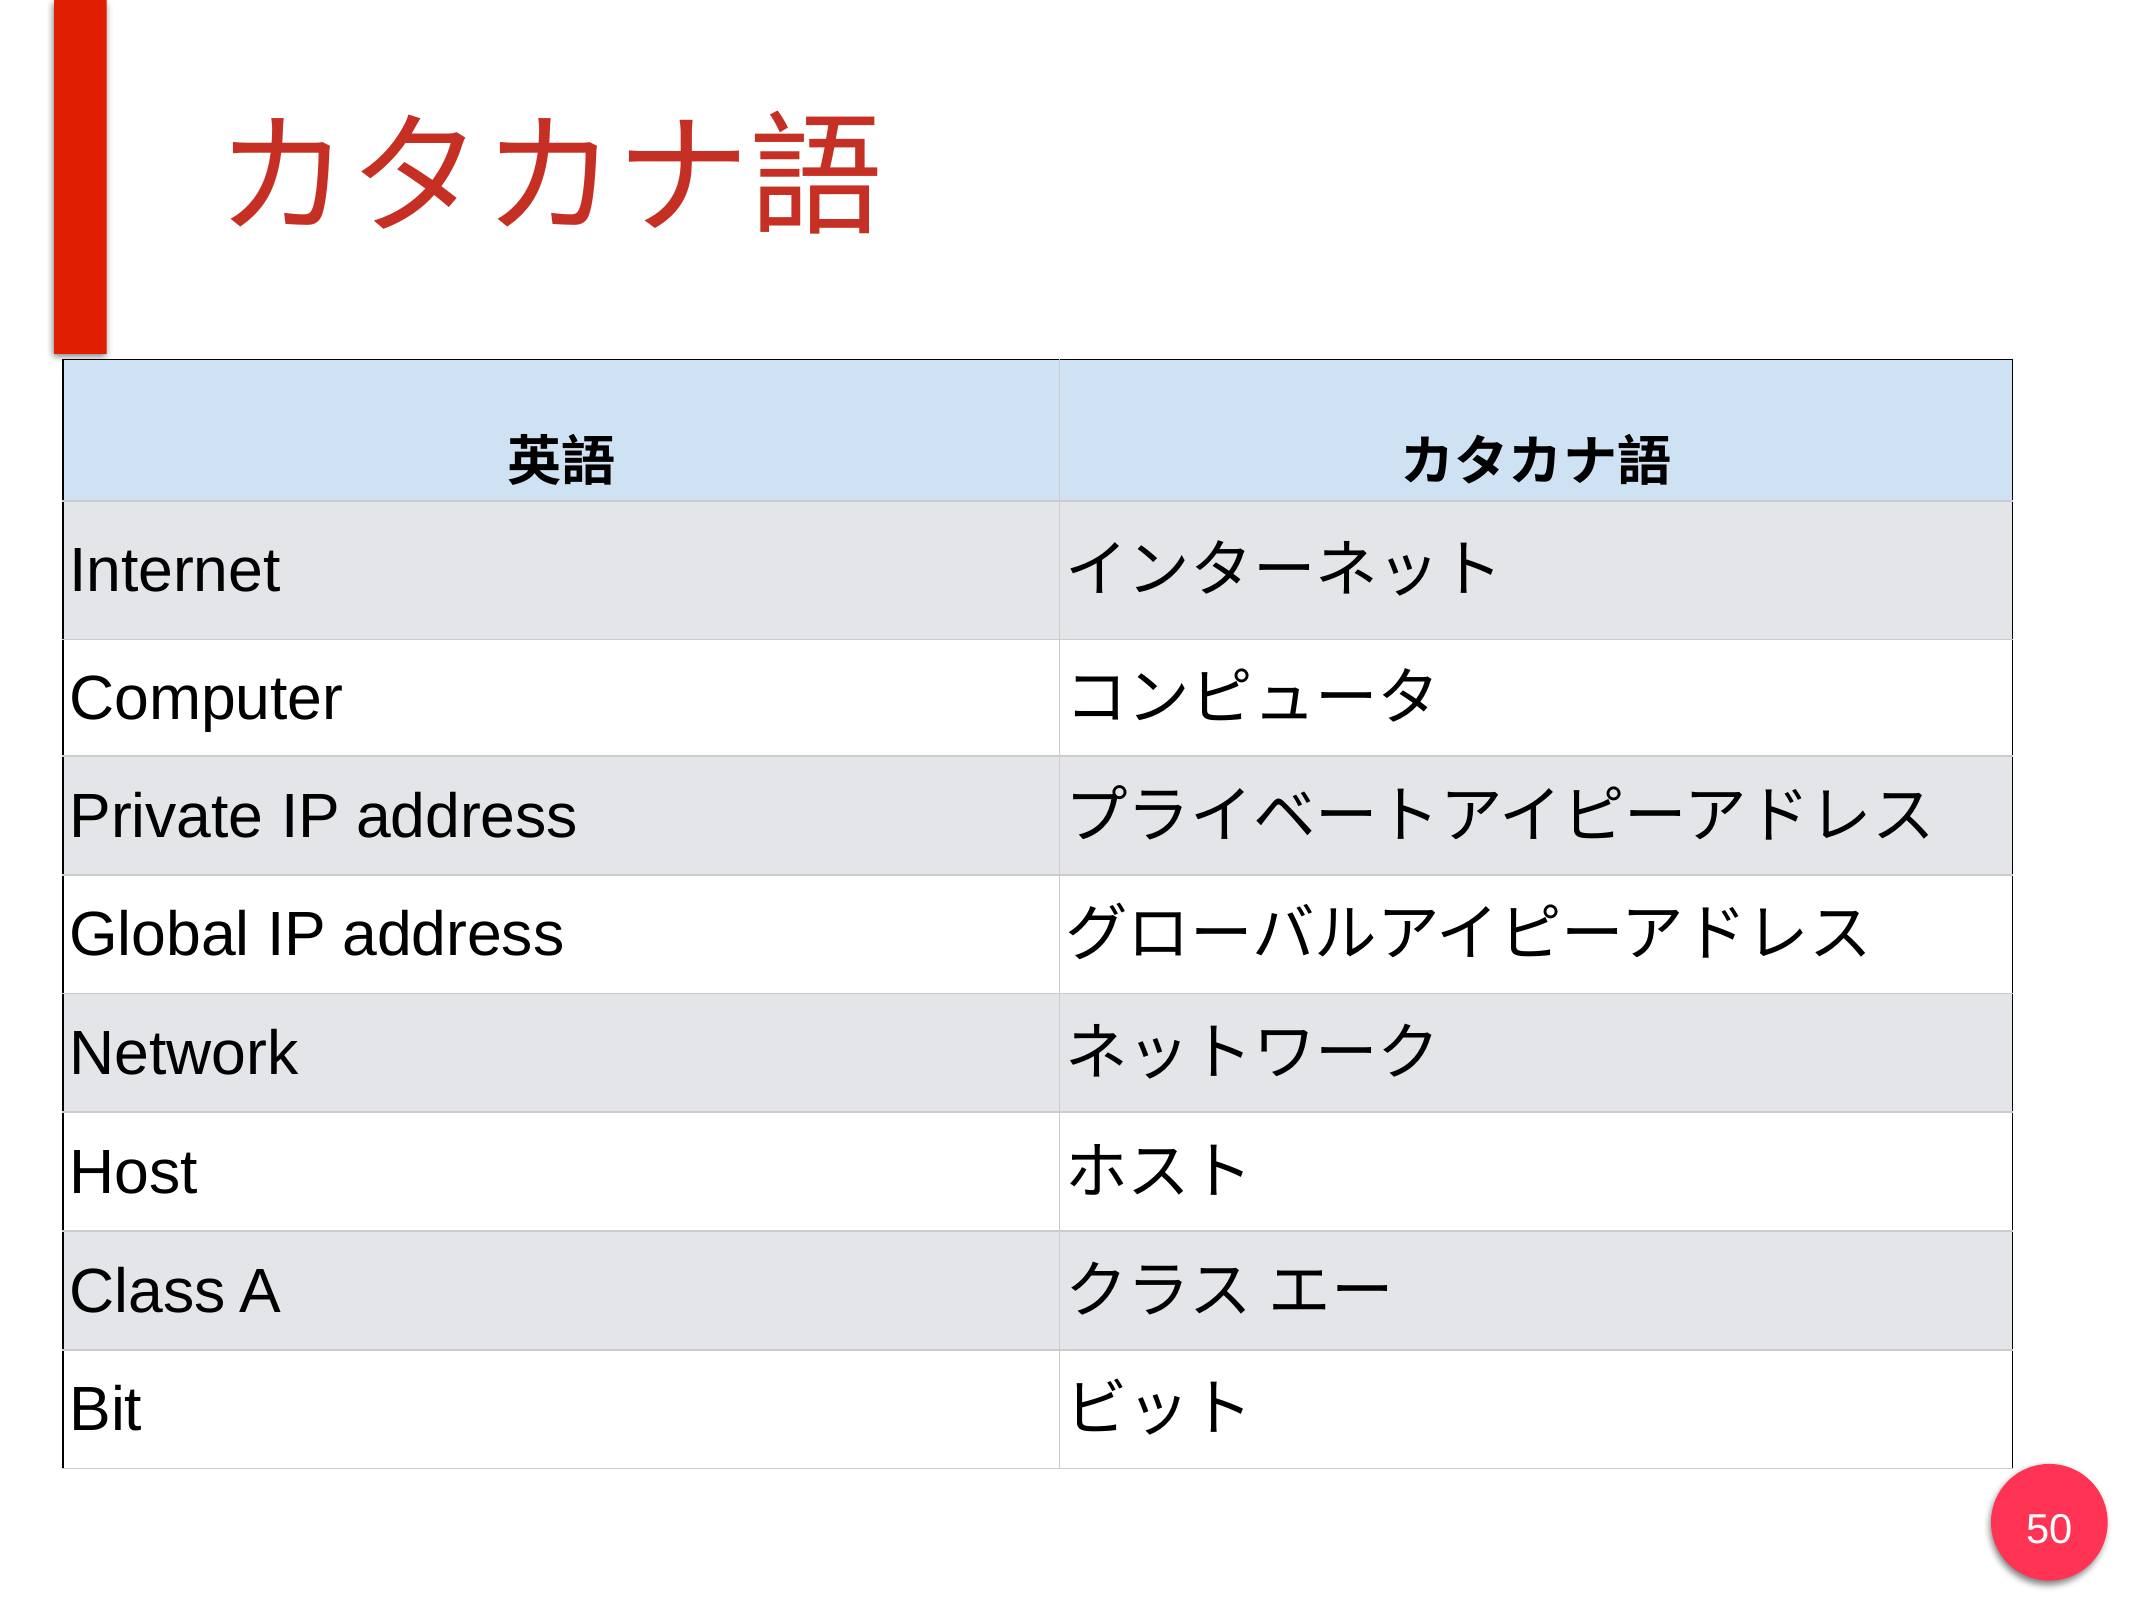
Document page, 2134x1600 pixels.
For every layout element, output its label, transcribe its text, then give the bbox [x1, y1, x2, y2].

table_header カタカナ語 [1060, 360, 2012, 500]
table_cell ホスト [1060, 1113, 2012, 1230]
table_cell インターネット [1060, 502, 2012, 639]
table_cell Global IP address [64, 876, 1059, 993]
table_cell Network [64, 994, 1059, 1111]
table_cell クラス エー [1060, 1232, 2012, 1349]
table_cell Private IP address [64, 757, 1059, 874]
table_cell Class A [64, 1232, 1059, 1349]
table_cell Bit [64, 1351, 1059, 1468]
table_cell コンピュータ [1060, 640, 2012, 755]
table_cell Internet [64, 502, 1059, 639]
table_cell グローバルアイピーアドレス [1060, 876, 2012, 993]
table_cell プライベートアイピーアドレス [1060, 757, 2012, 874]
table_cell Host [64, 1113, 1059, 1230]
table_cell ビット [1060, 1351, 2012, 1468]
table_cell Computer [64, 640, 1059, 755]
table_cell ネットワーク [1060, 994, 2012, 1111]
table_header 英語 [64, 360, 1059, 500]
slide_number 50 [2012, 1493, 2087, 1600]
title カタカナ語 [208, 18, 2030, 336]
